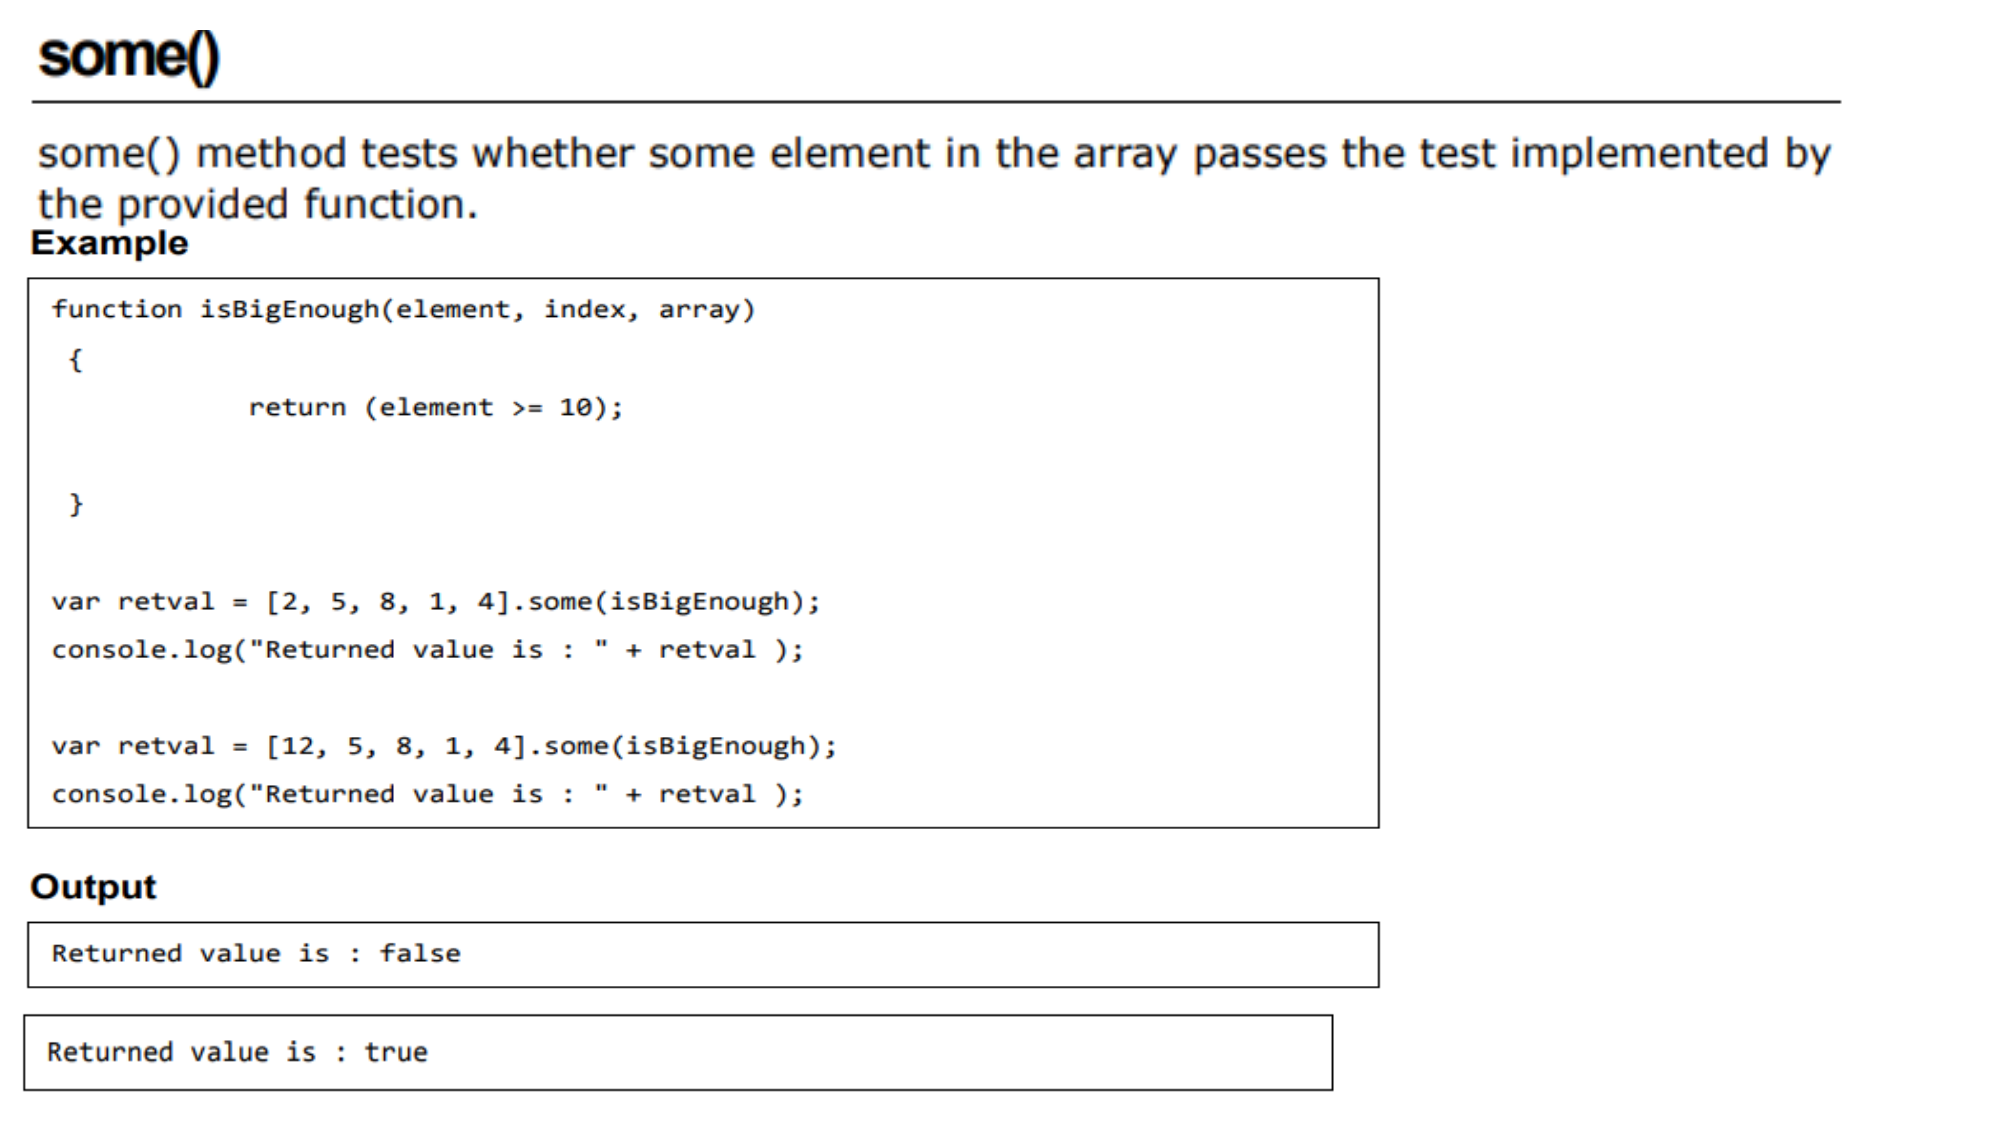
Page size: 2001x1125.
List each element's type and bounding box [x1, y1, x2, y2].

picture [20, 30, 1852, 995]
picture [20, 1011, 1345, 1097]
